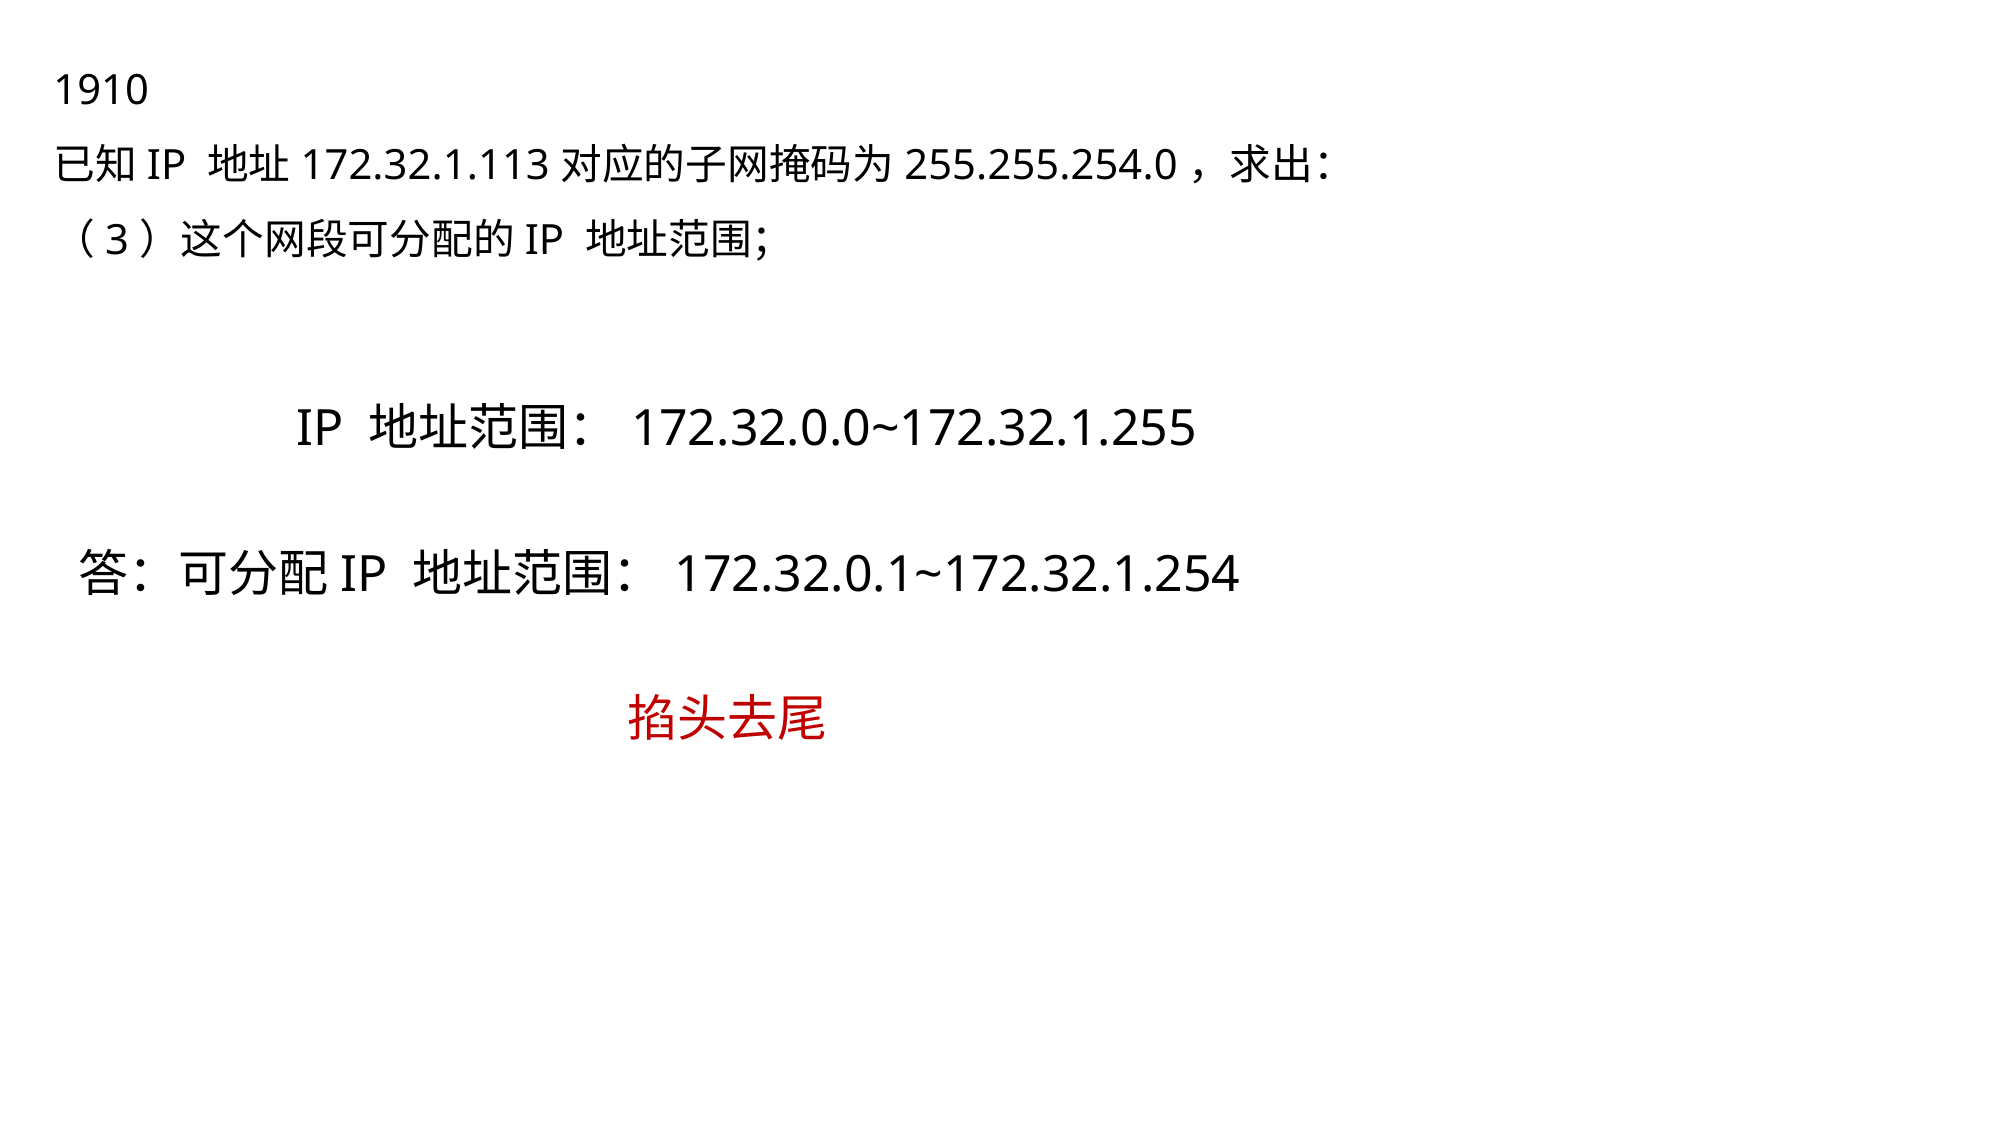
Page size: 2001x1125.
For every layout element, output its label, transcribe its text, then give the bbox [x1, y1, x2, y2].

text_box 1910 已知IP 地址172.32.1.113对应的子网掩码为255.255.254.0，求出： （3）这个网段可分配的IP 地址范围； [38, 30, 1922, 271]
text_box 掐头去尾 [612, 649, 851, 755]
text_box 答：可分配IP 地址范围：172.32.0.1~172.32.1.254 [63, 503, 1947, 609]
text_box IP 地址范围：172.32.0.0~172.32.1.255 [282, 357, 2000, 463]
